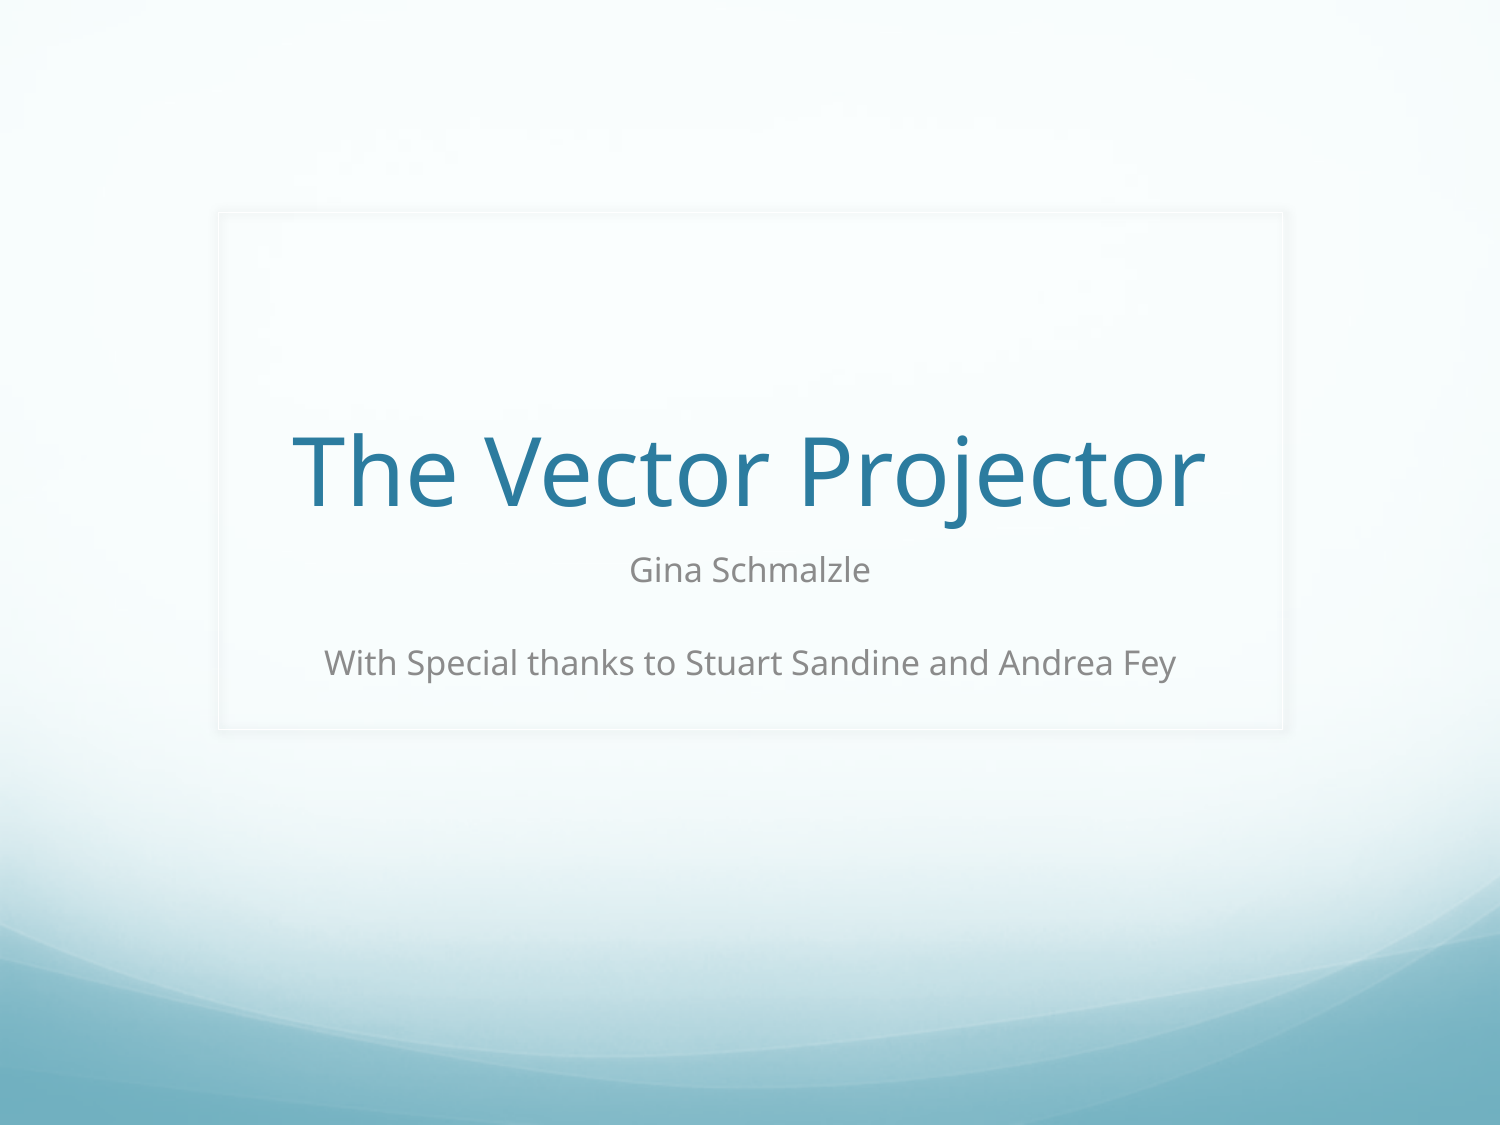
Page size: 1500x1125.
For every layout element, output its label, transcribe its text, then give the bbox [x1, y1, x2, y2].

subtitle Gina Schmalzle With Special thanks to Stuart Sandine and Andrea Fey [217, 541, 1283, 692]
title The Vector Projector [217, 249, 1283, 533]
